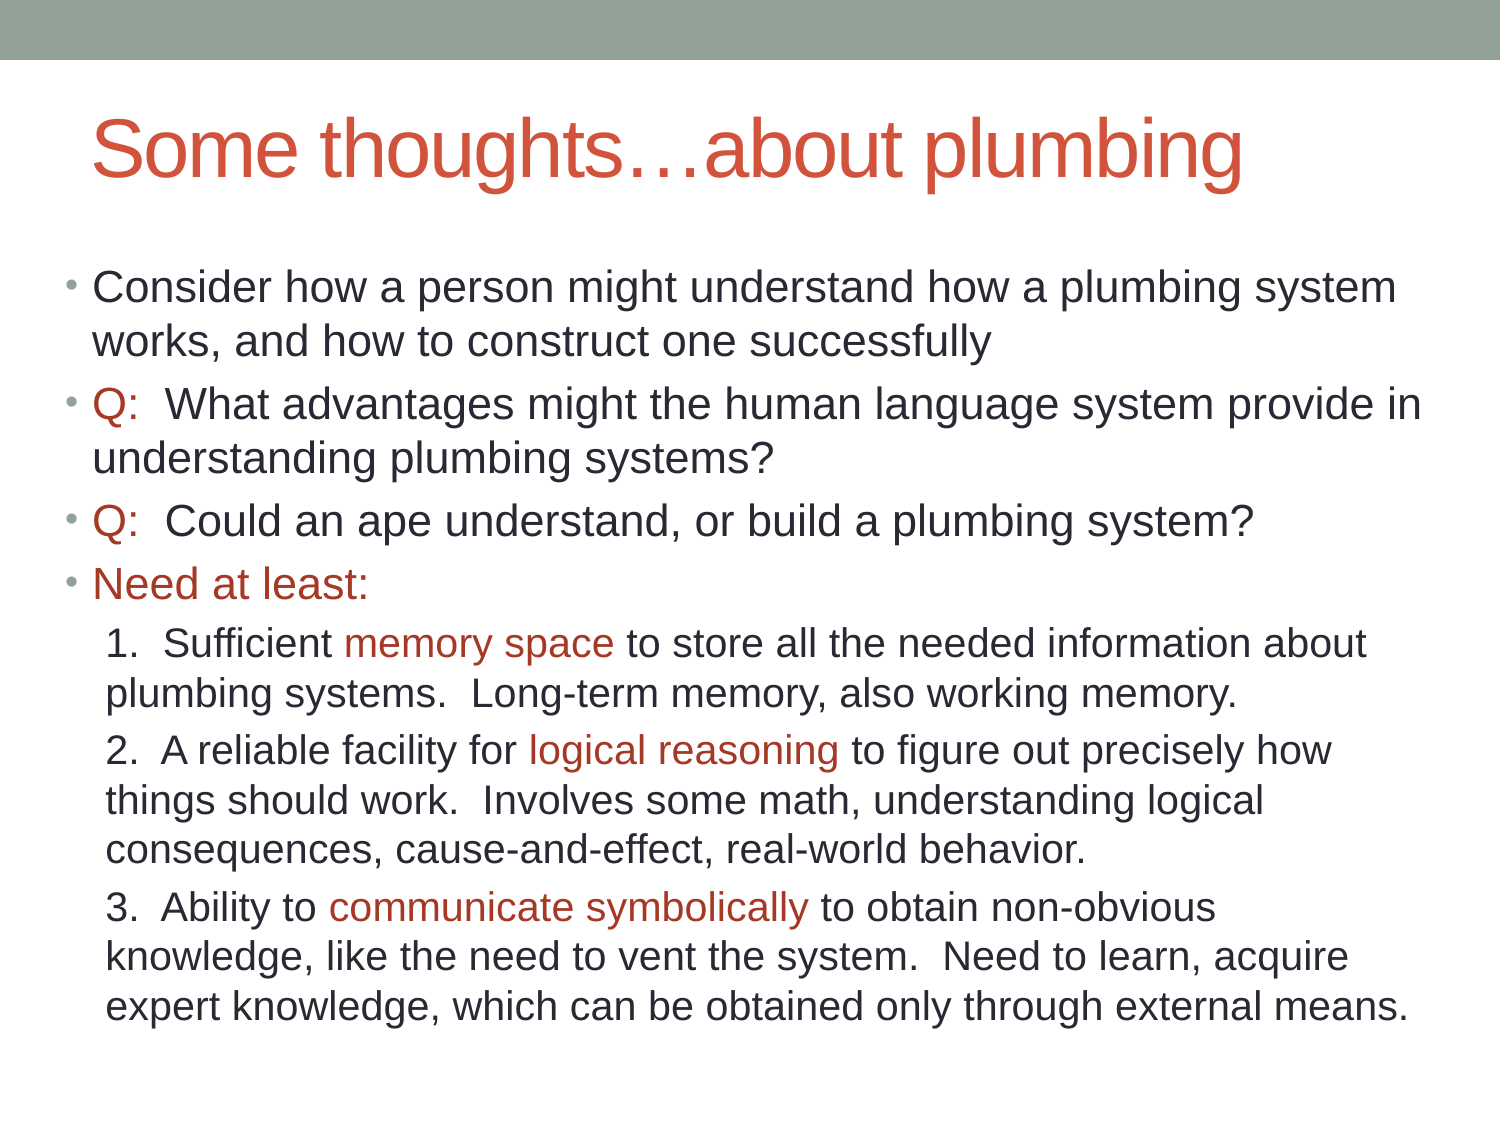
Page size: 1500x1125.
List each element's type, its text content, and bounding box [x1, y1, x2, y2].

title Some thoughts…about plumbing [75, 62, 1425, 225]
list Consider how a person might understand how a plumbing system works, and how to construct one successfully Q: What advantages might the human language system provide in understanding plumbing systems? Q: Could an ape understand, or build a plumbing system? Need at least: 1. Sufficient memory space to store all the needed information about plumbing systems. Long-term memory, also working memory. 2. A reliable facility for logical reasoning to figure out precisely how things should work. Involves some math, understanding logical consequences, cause-and-effect, real-world behavior. 3. Ability to communicate symbolically to obtain non-obvious knowledge, like the need to vent the system. Need to learn, acquire expert knowledge, which can be obtained only through external means. [50, 249, 1450, 1100]
